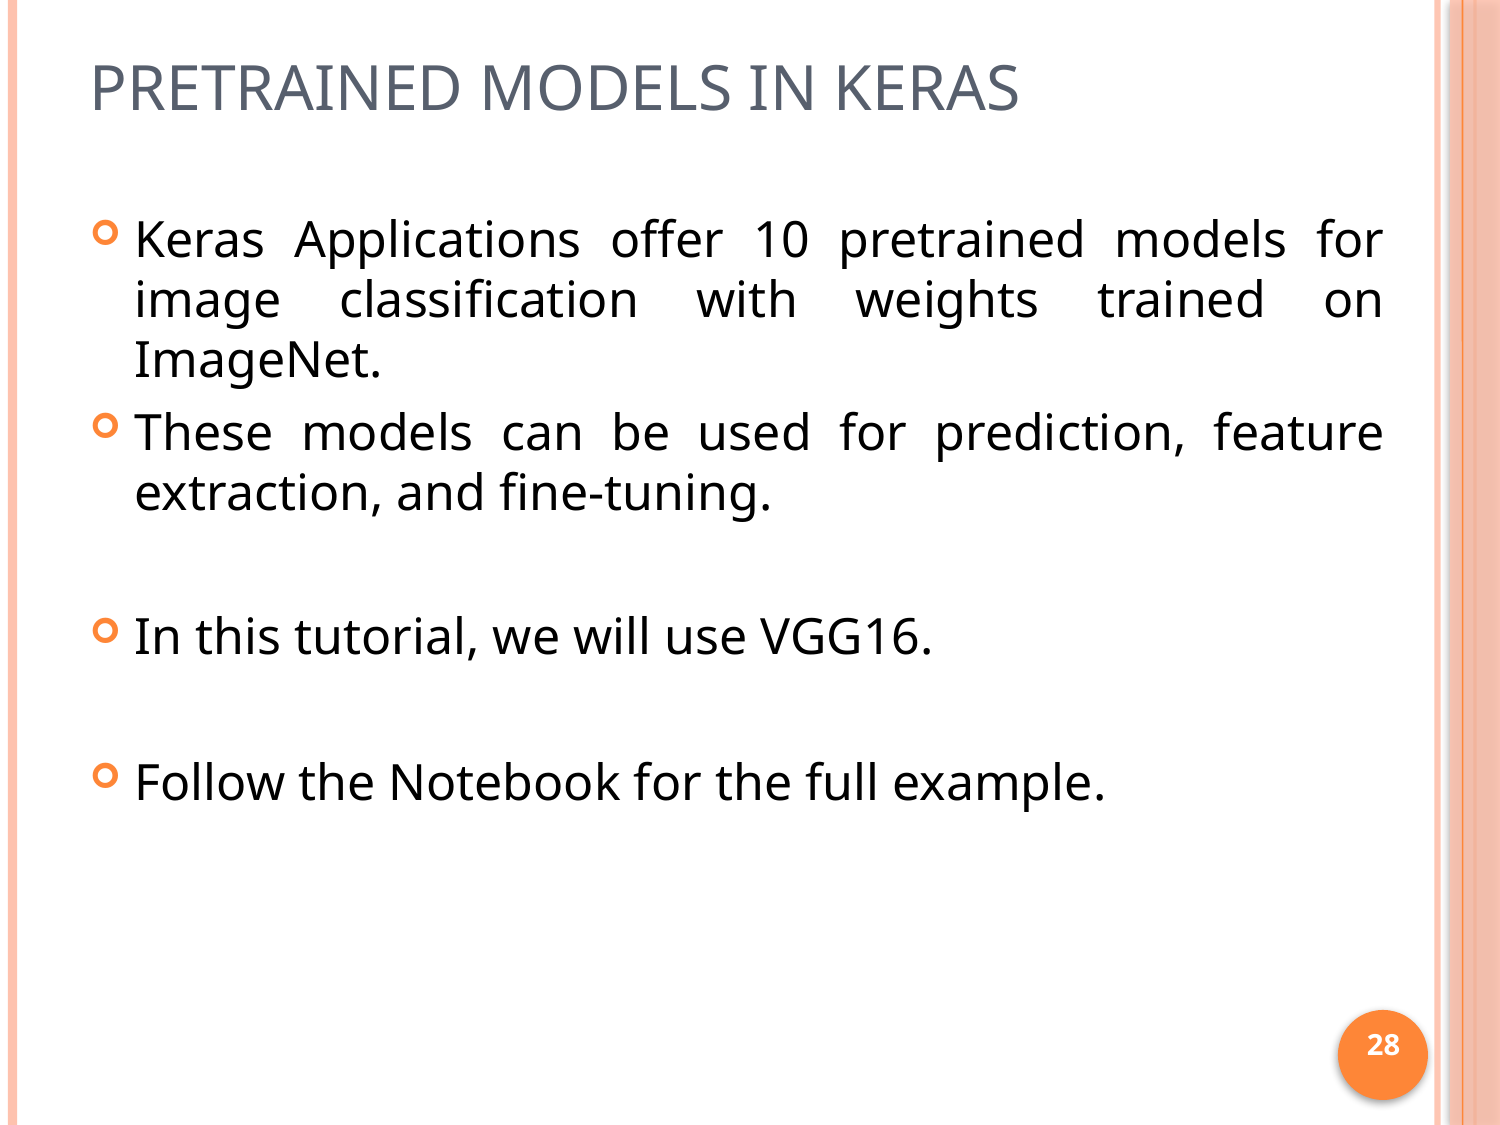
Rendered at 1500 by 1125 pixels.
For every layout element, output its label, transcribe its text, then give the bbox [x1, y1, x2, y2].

slide_number 28 [1333, 1003, 1434, 1089]
list Keras Applications offer 10 pretrained models for image classification with weights trained on ImageNet. These models can be used for prediction, feature extraction, and fine-tuning. In this tutorial, we will use VGG16. Follow the Notebook for the full example. [75, 200, 1400, 1063]
title Pretrained Models in Keras [75, 12, 1350, 130]
